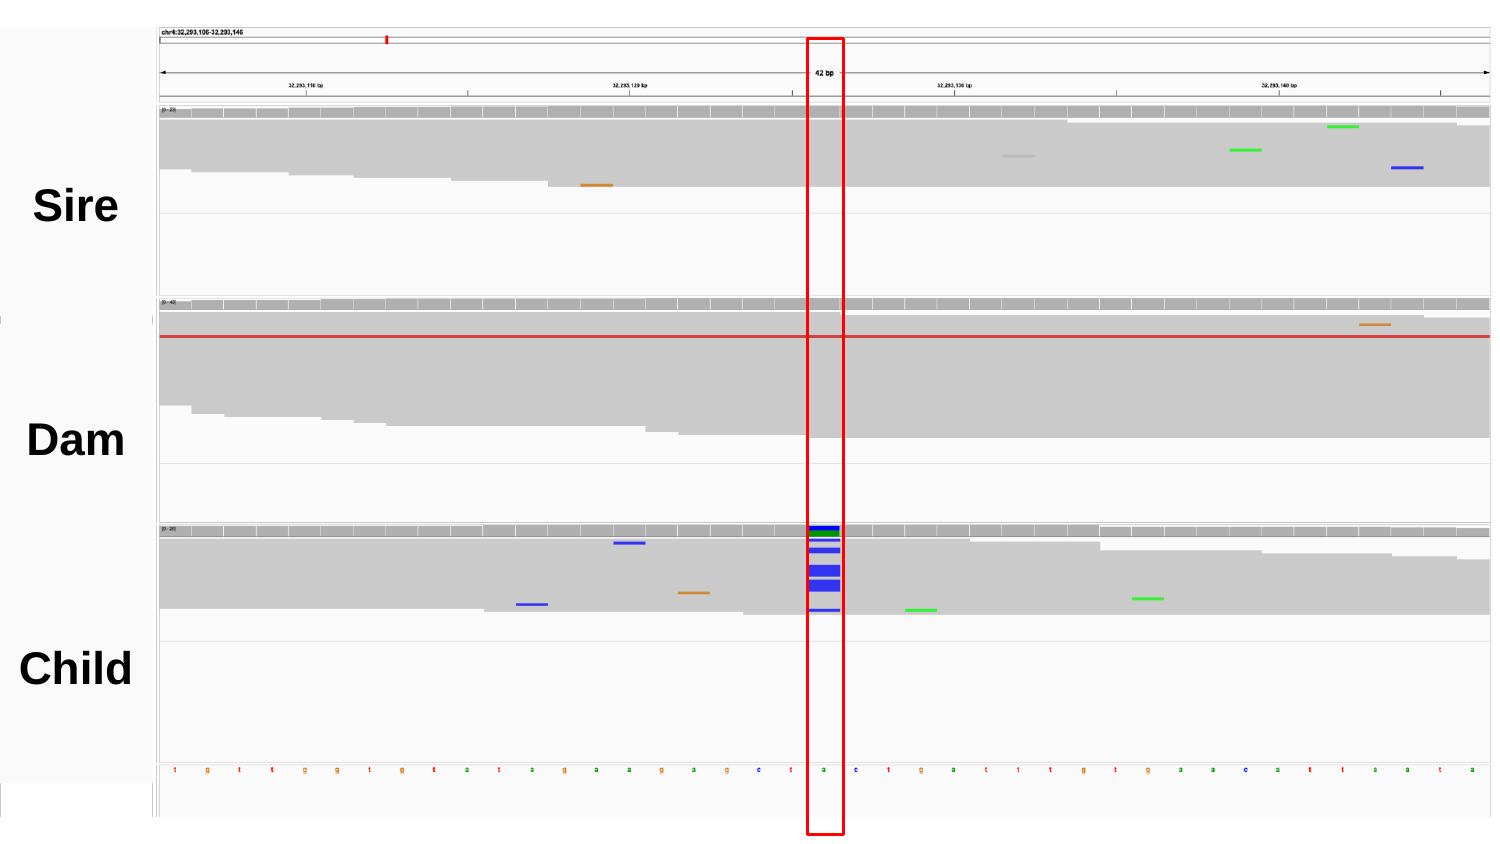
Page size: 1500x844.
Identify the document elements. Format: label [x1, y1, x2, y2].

text_box [807, 825, 844, 835]
picture [0, 26, 1500, 817]
